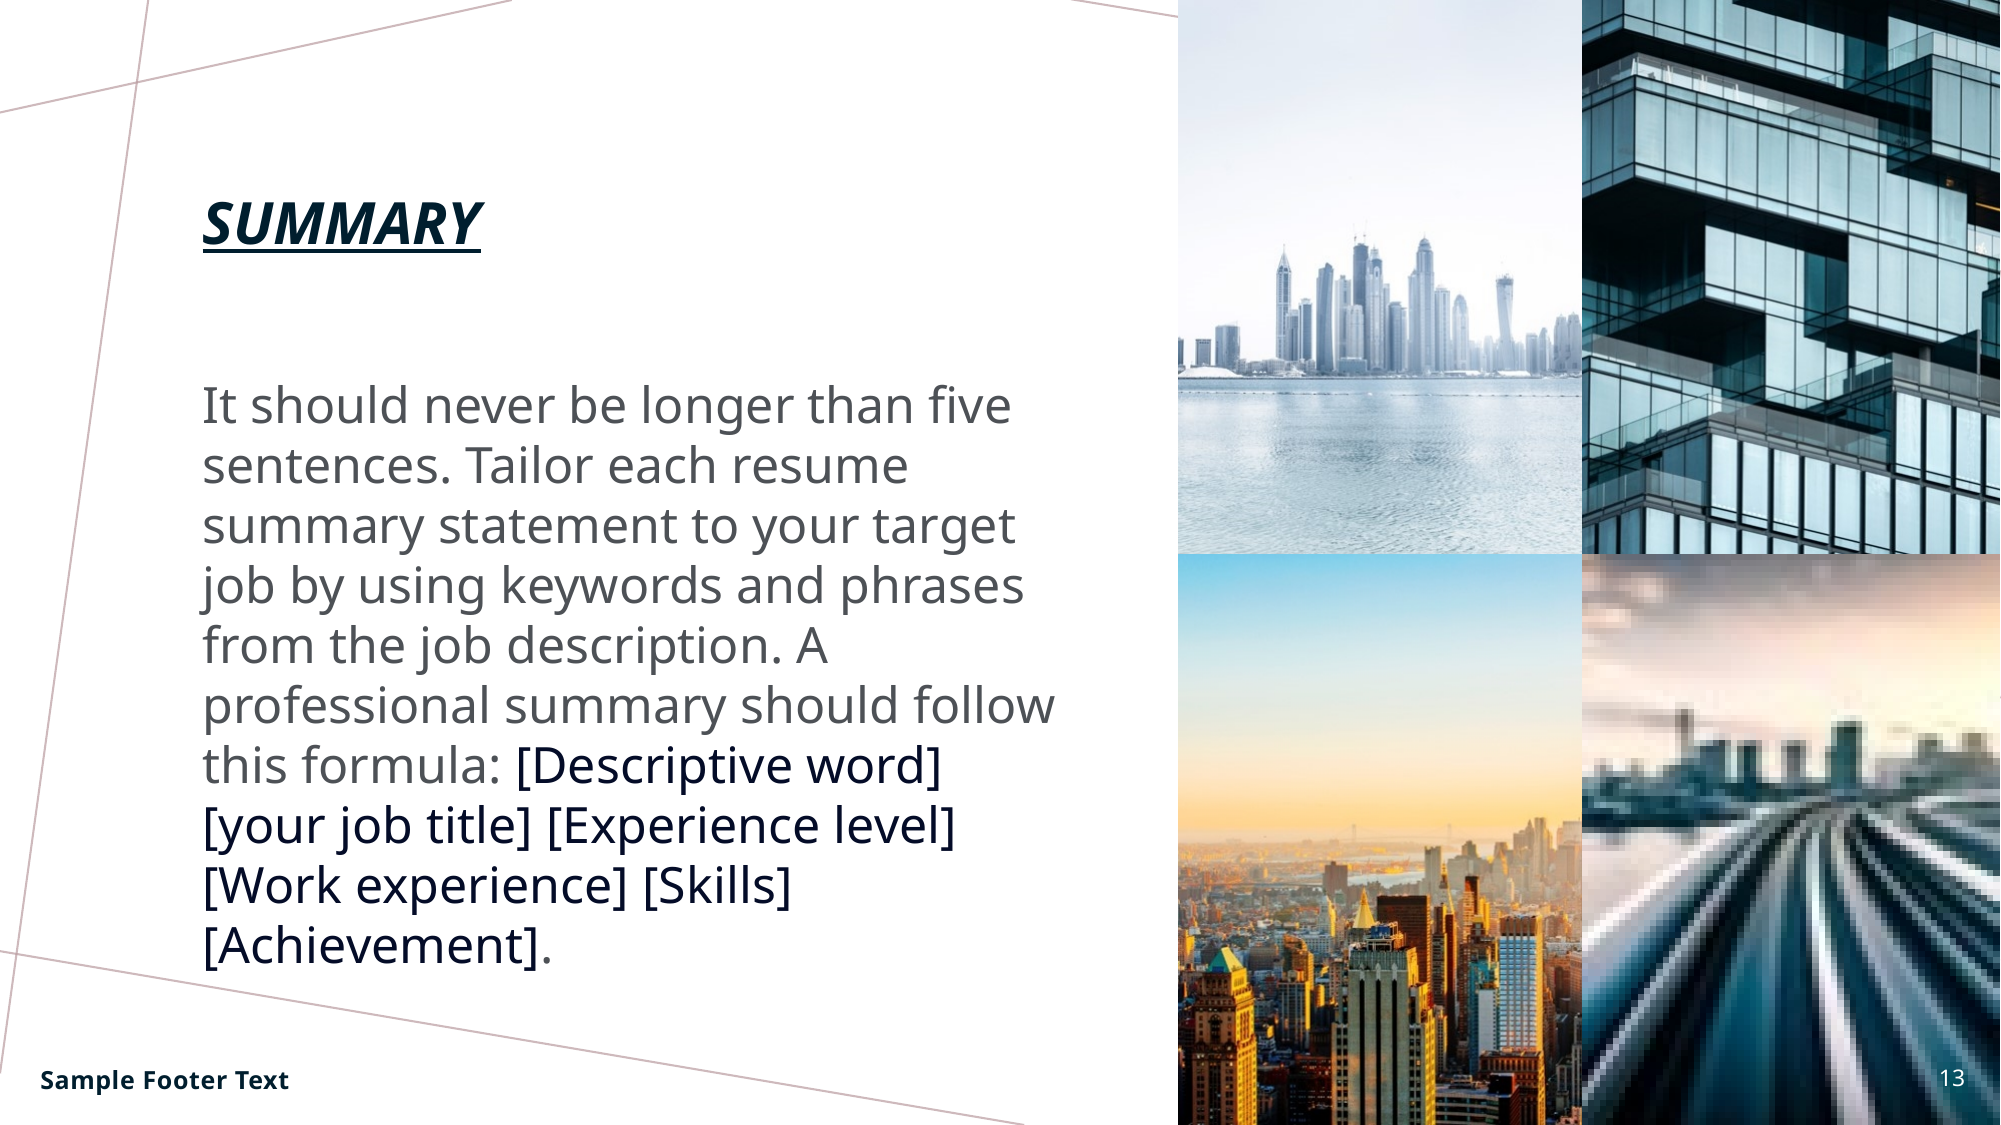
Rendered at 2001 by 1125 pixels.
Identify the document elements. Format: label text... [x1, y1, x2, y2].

footer Sample Footer Text [25, 1049, 764, 1110]
list It should never be longer than five sentences. Tailor each resume summary statement to your target job by using keywords and phrases from the job description. A professional summary should follow this formula: [Descriptive word] [your job title] [Experience level] [Work experience] [Skills] [Achievement]. [187, 365, 1090, 993]
picture [1178, 0, 2000, 1125]
title Summary [187, 87, 1090, 365]
